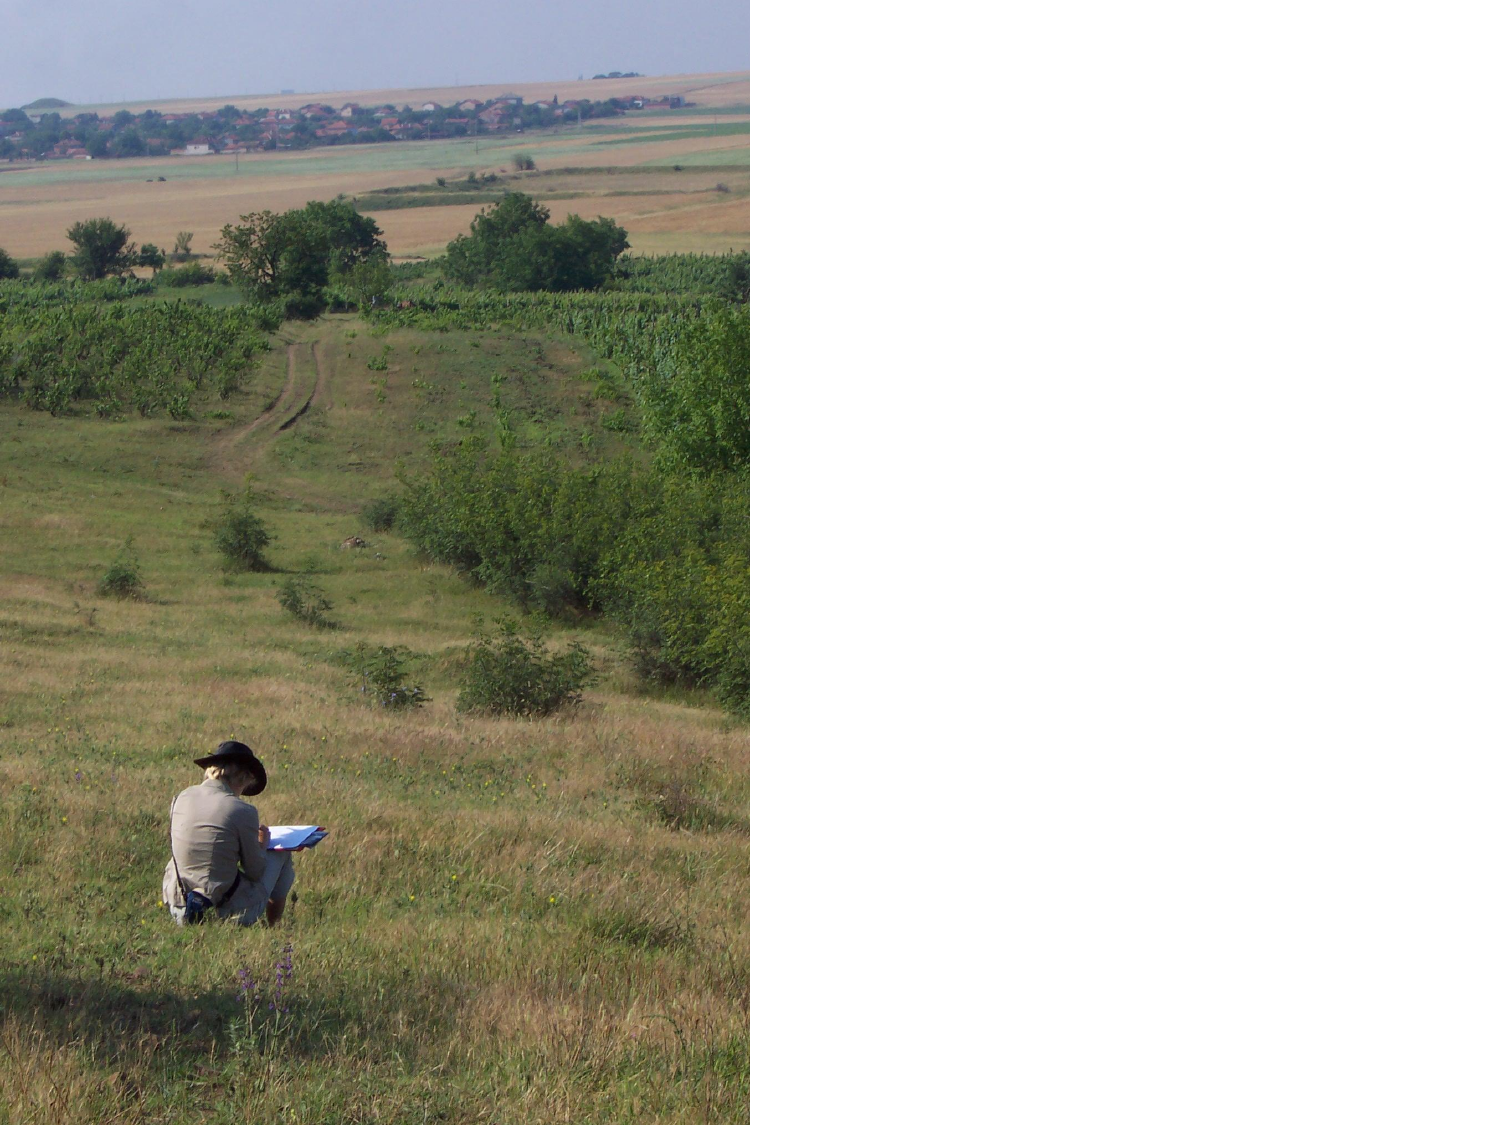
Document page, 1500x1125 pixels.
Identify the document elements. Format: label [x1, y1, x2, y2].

picture [0, 0, 750, 1125]
